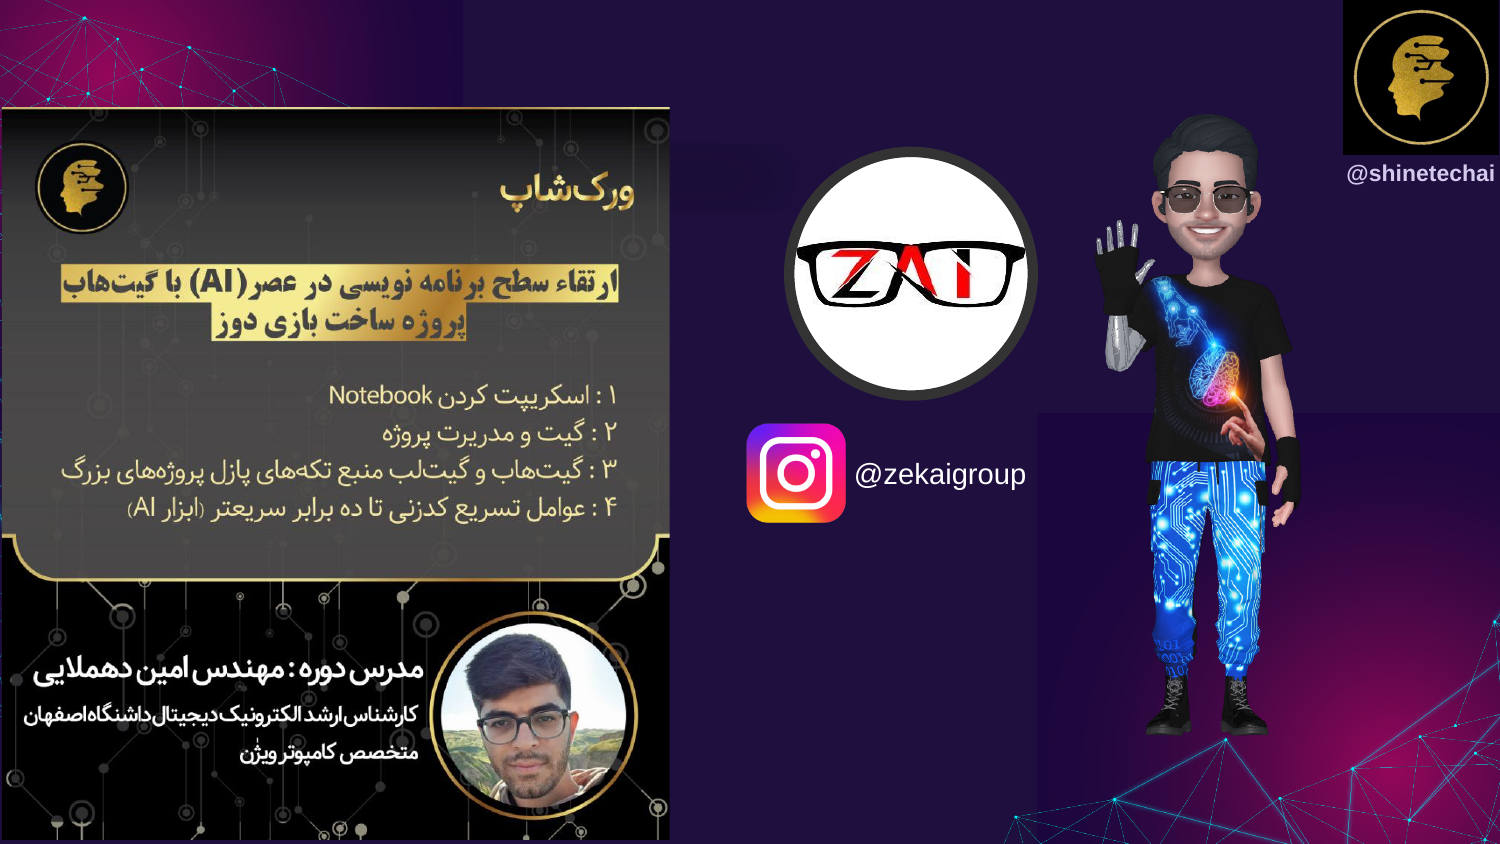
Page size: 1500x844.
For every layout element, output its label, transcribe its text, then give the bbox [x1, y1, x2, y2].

picture [744, 421, 849, 526]
text_box @shinetechai [1348, 161, 1500, 194]
picture [788, 151, 1034, 396]
picture [0, 0, 670, 840]
text_box @zekaigroup [853, 448, 1042, 498]
picture [989, 0, 1500, 844]
